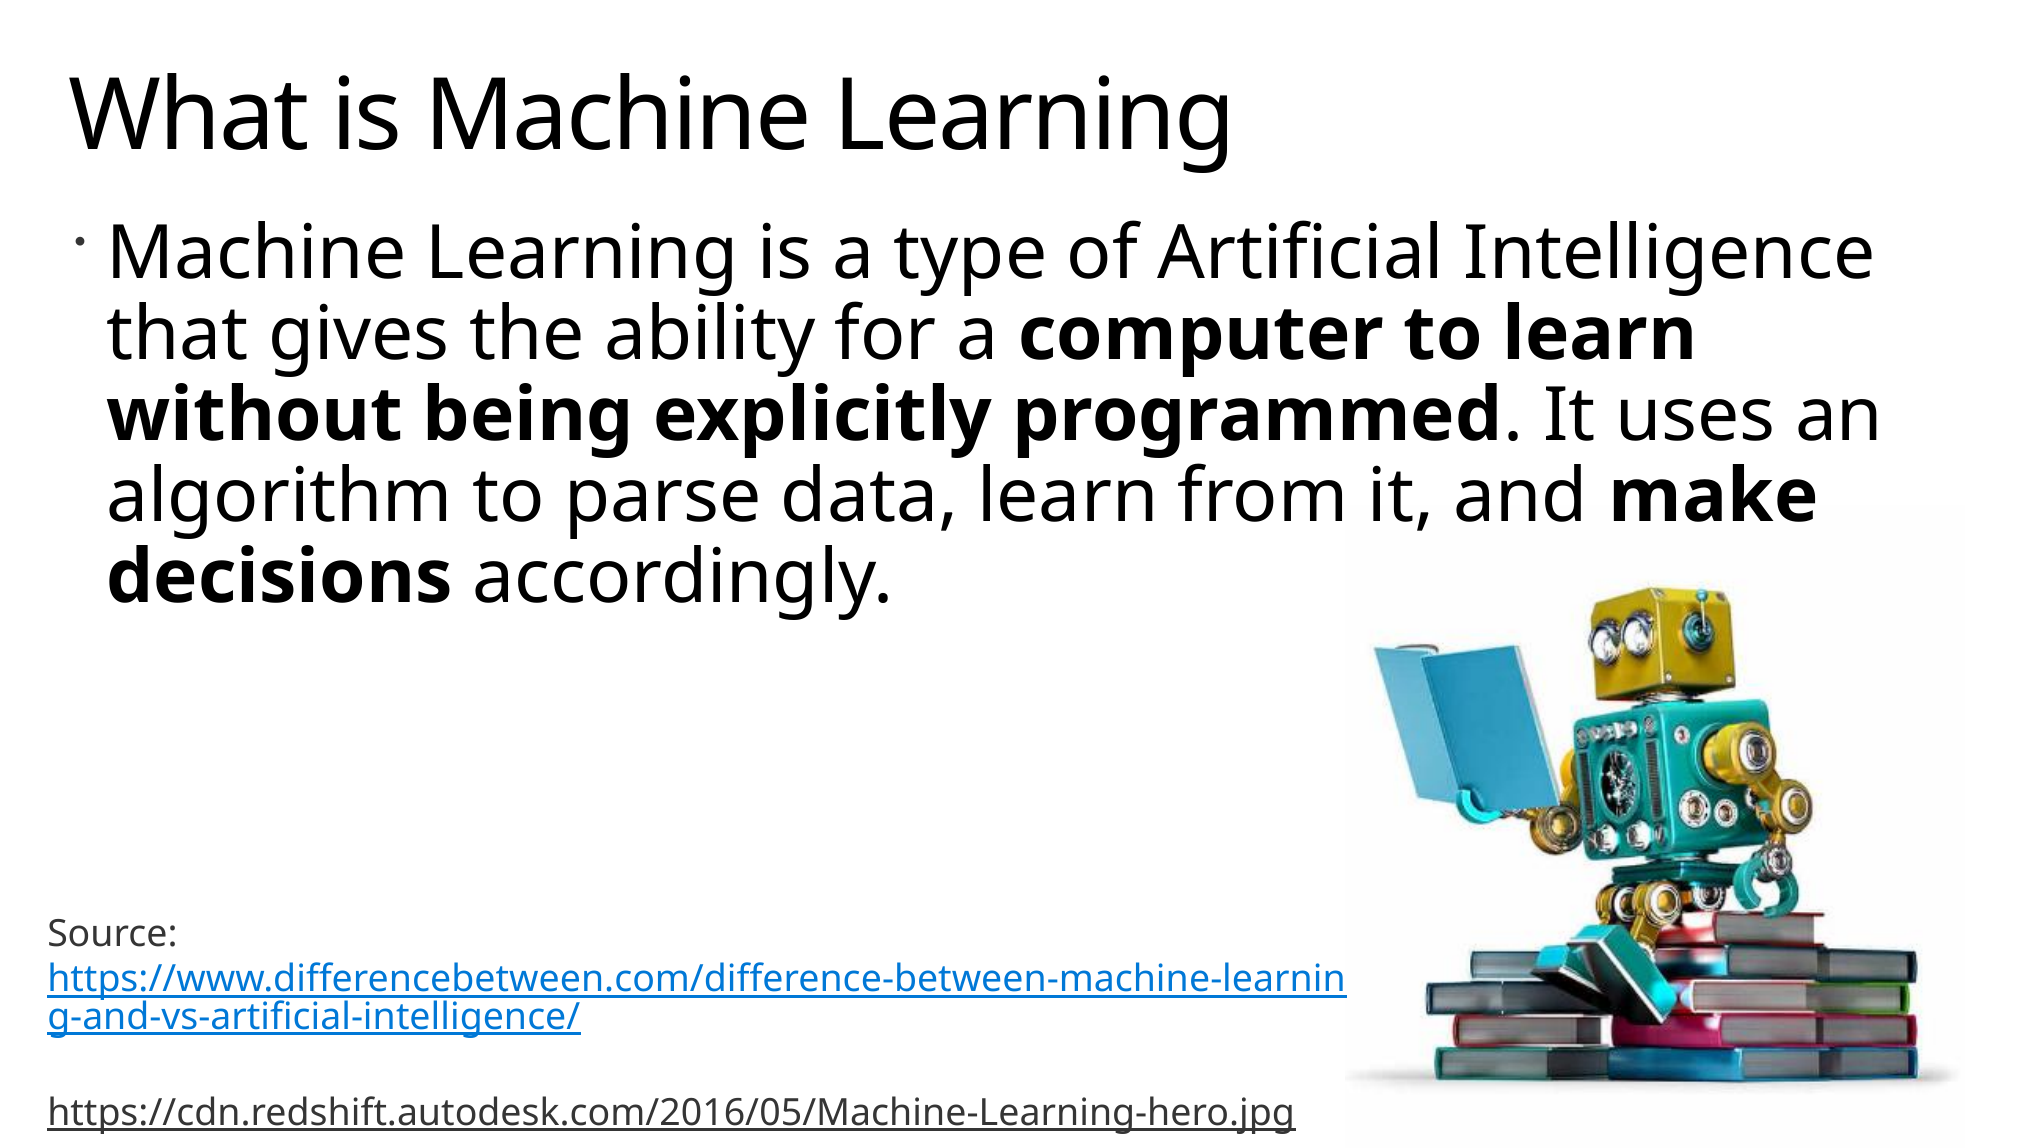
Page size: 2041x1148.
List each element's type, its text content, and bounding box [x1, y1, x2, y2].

title What is Machine Learning [45, 48, 1996, 198]
list Machine Learning is a type of Artificial Intelligence that gives the ability for a computer to learn without being explicitly programmed. It uses an algorithm to parse data, learn from it, and make decisions accordingly. [45, 198, 1996, 557]
picture [1344, 505, 1965, 1148]
text_box Source: https://www.differencebetween.com/difference-between-machine-learning-and-vs-artificial-intelligence/ https://cdn.redshift.autodesk.com/2016/05/Machine-Learning-hero.jpg [32, 902, 1344, 1109]
